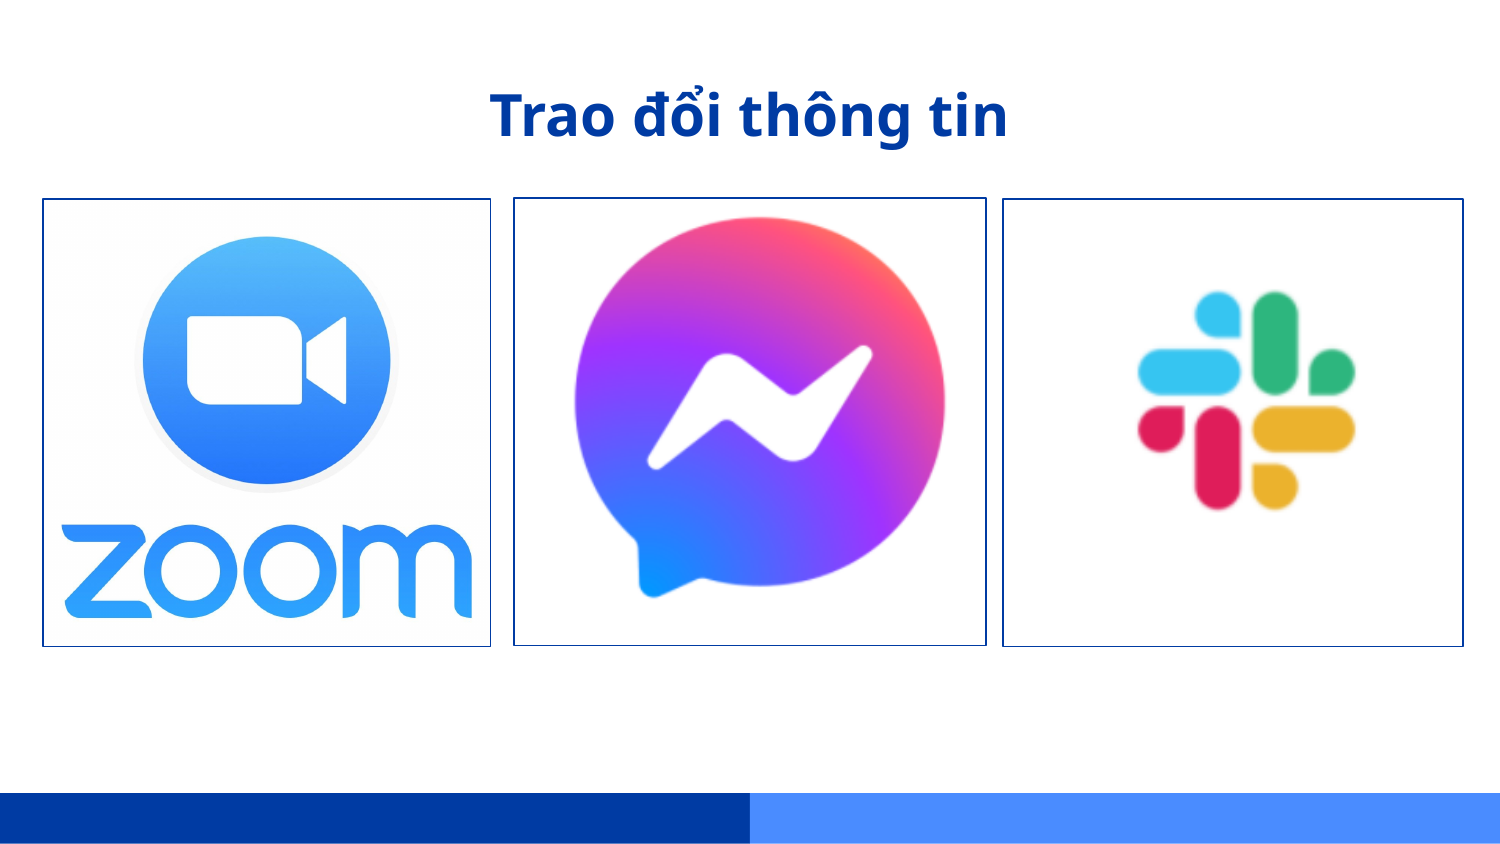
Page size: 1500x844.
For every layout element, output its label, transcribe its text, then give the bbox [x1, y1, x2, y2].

picture [514, 198, 986, 645]
picture [43, 199, 490, 646]
title Trao đổi thông tin [117, 62, 1383, 169]
picture [1003, 199, 1463, 646]
